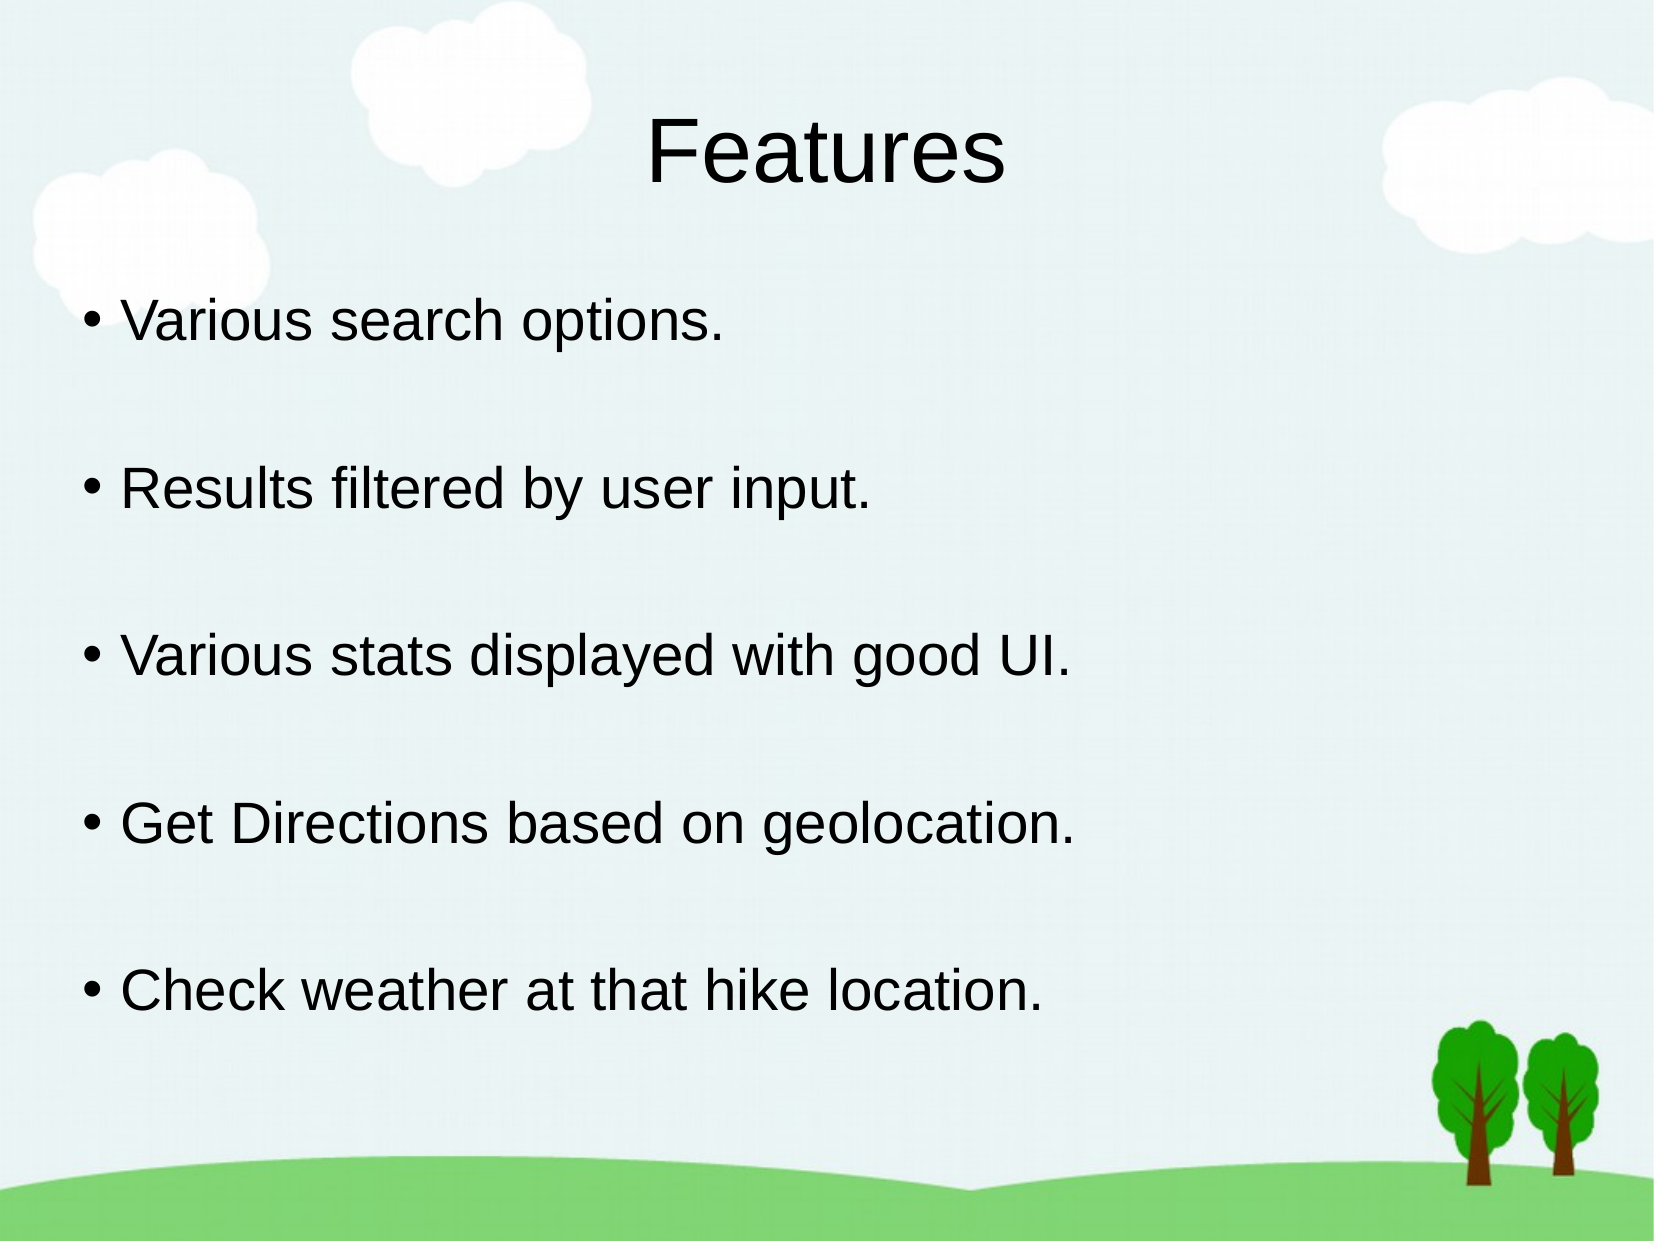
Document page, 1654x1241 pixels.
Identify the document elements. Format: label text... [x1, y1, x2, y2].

text_box Features [82, 49, 1571, 257]
picture [0, 0, 1654, 1241]
text_box Various search options. Results filtered by user input. Various stats displayed with good UI. Get Directions based on geolocation. Check weather at that hike location. [82, 290, 1571, 1087]
